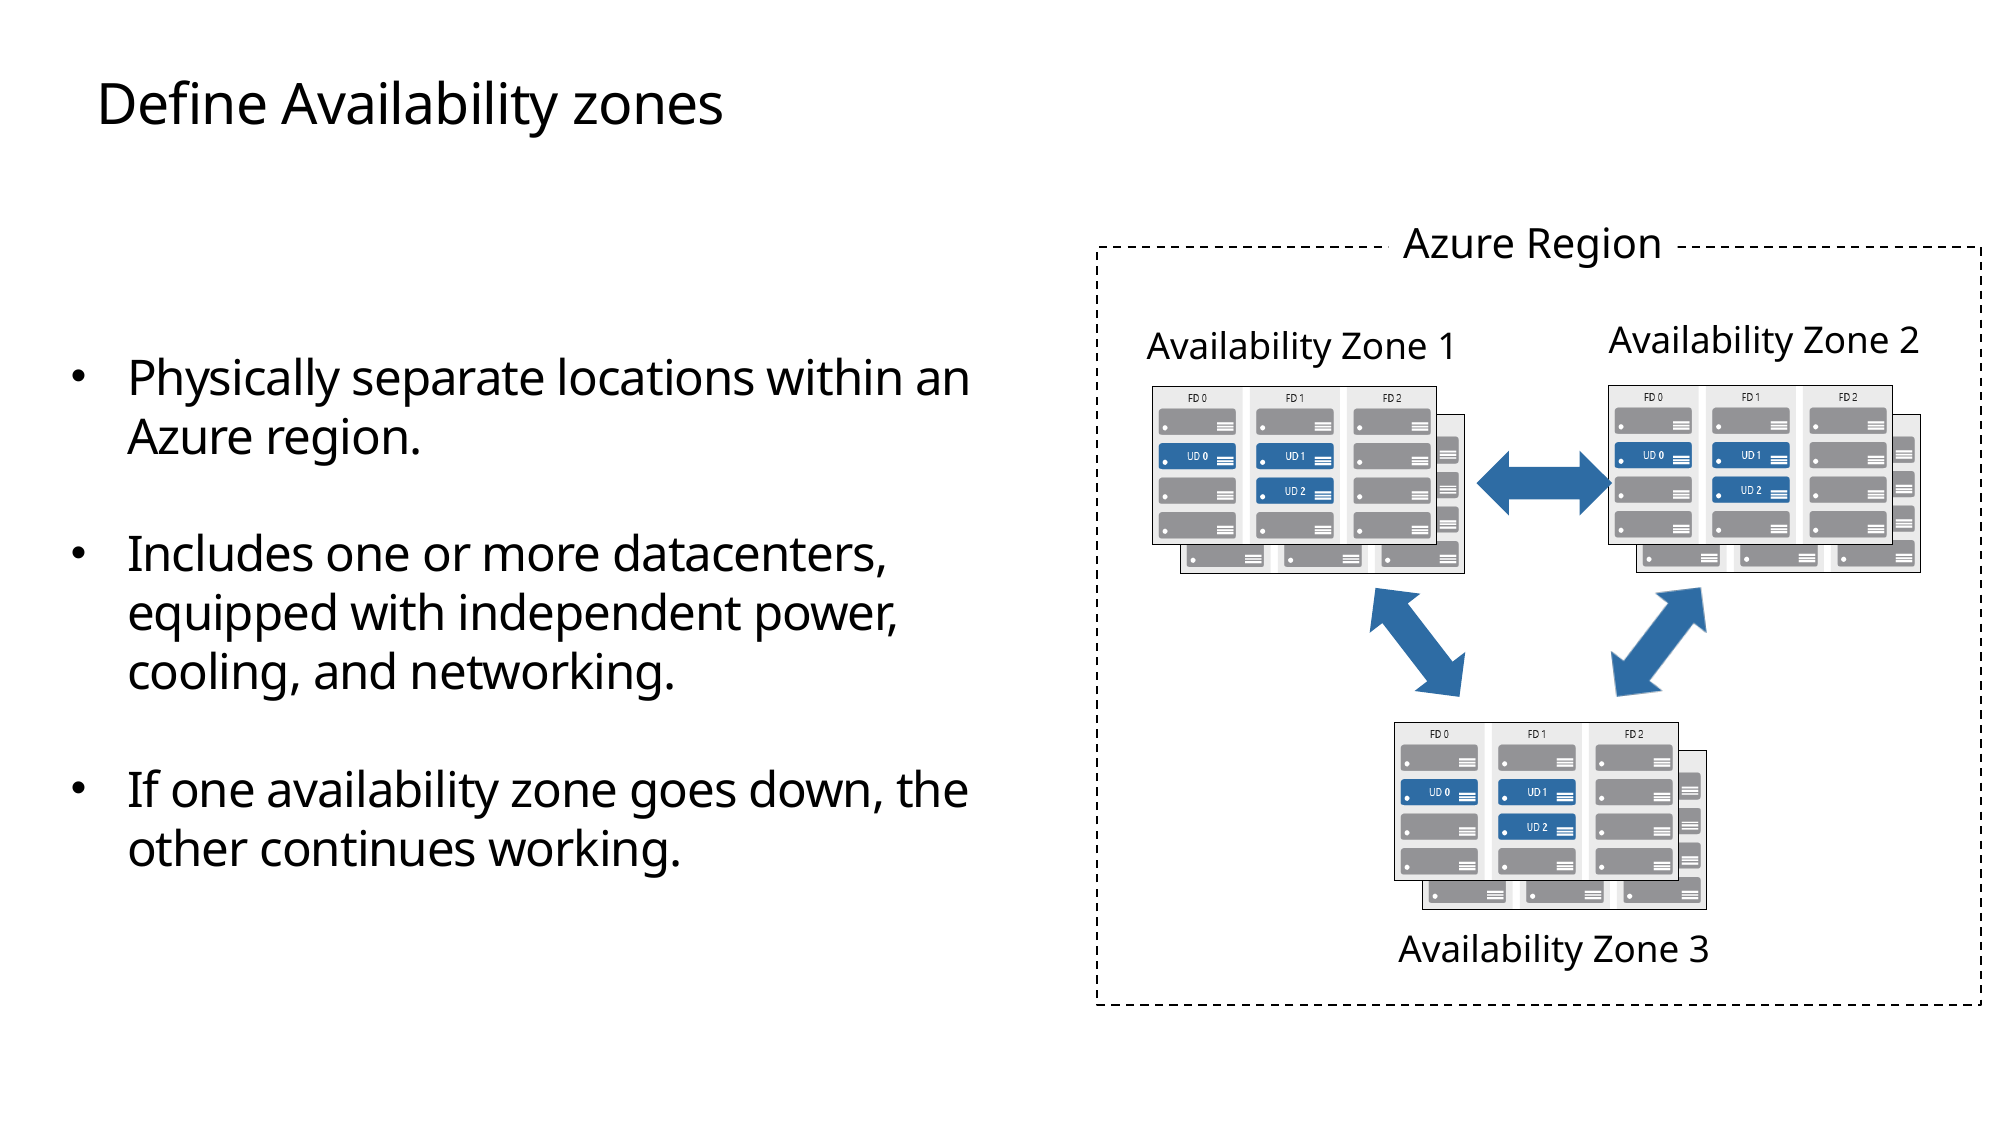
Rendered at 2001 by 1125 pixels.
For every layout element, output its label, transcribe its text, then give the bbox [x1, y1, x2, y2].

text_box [1097, 208, 1982, 1005]
title Define Availability zones [96, 75, 1904, 166]
list Physically separate locations within an Azure region. Includes one or more datacenters, equipped with independent power, cooling, and networking. If one availability zone goes down, the other continues working. [70, 346, 1048, 911]
